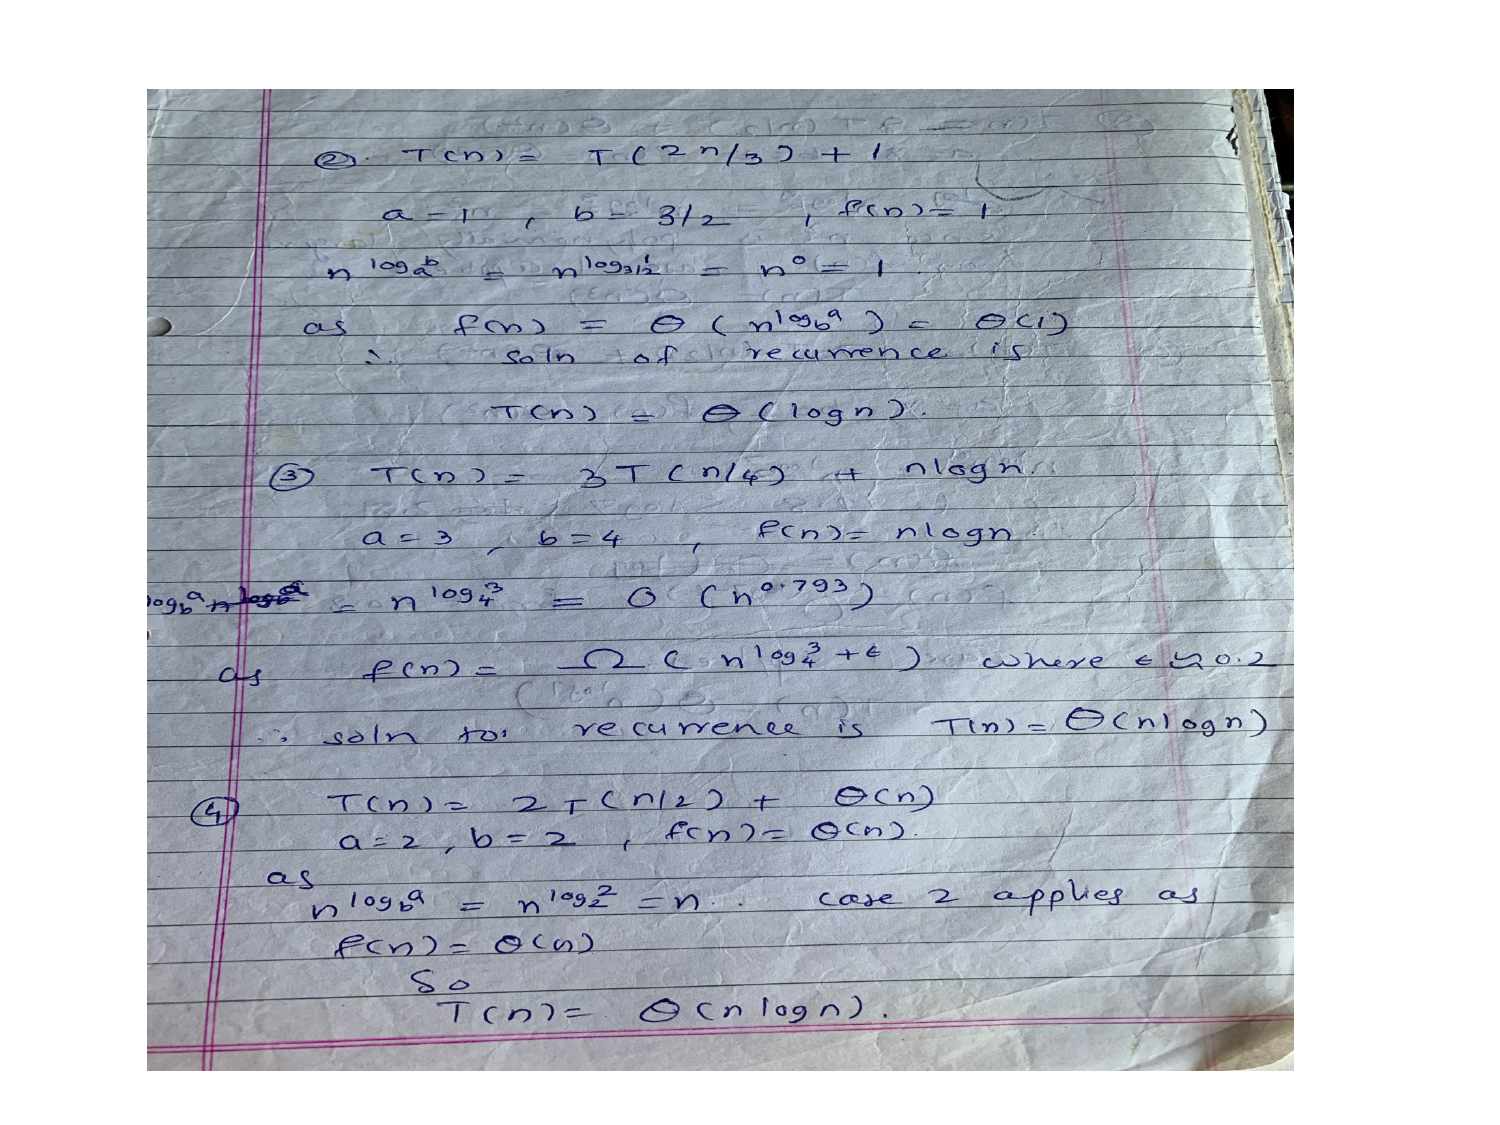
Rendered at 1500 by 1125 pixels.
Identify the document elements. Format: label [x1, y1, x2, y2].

list [147, 89, 1294, 1071]
